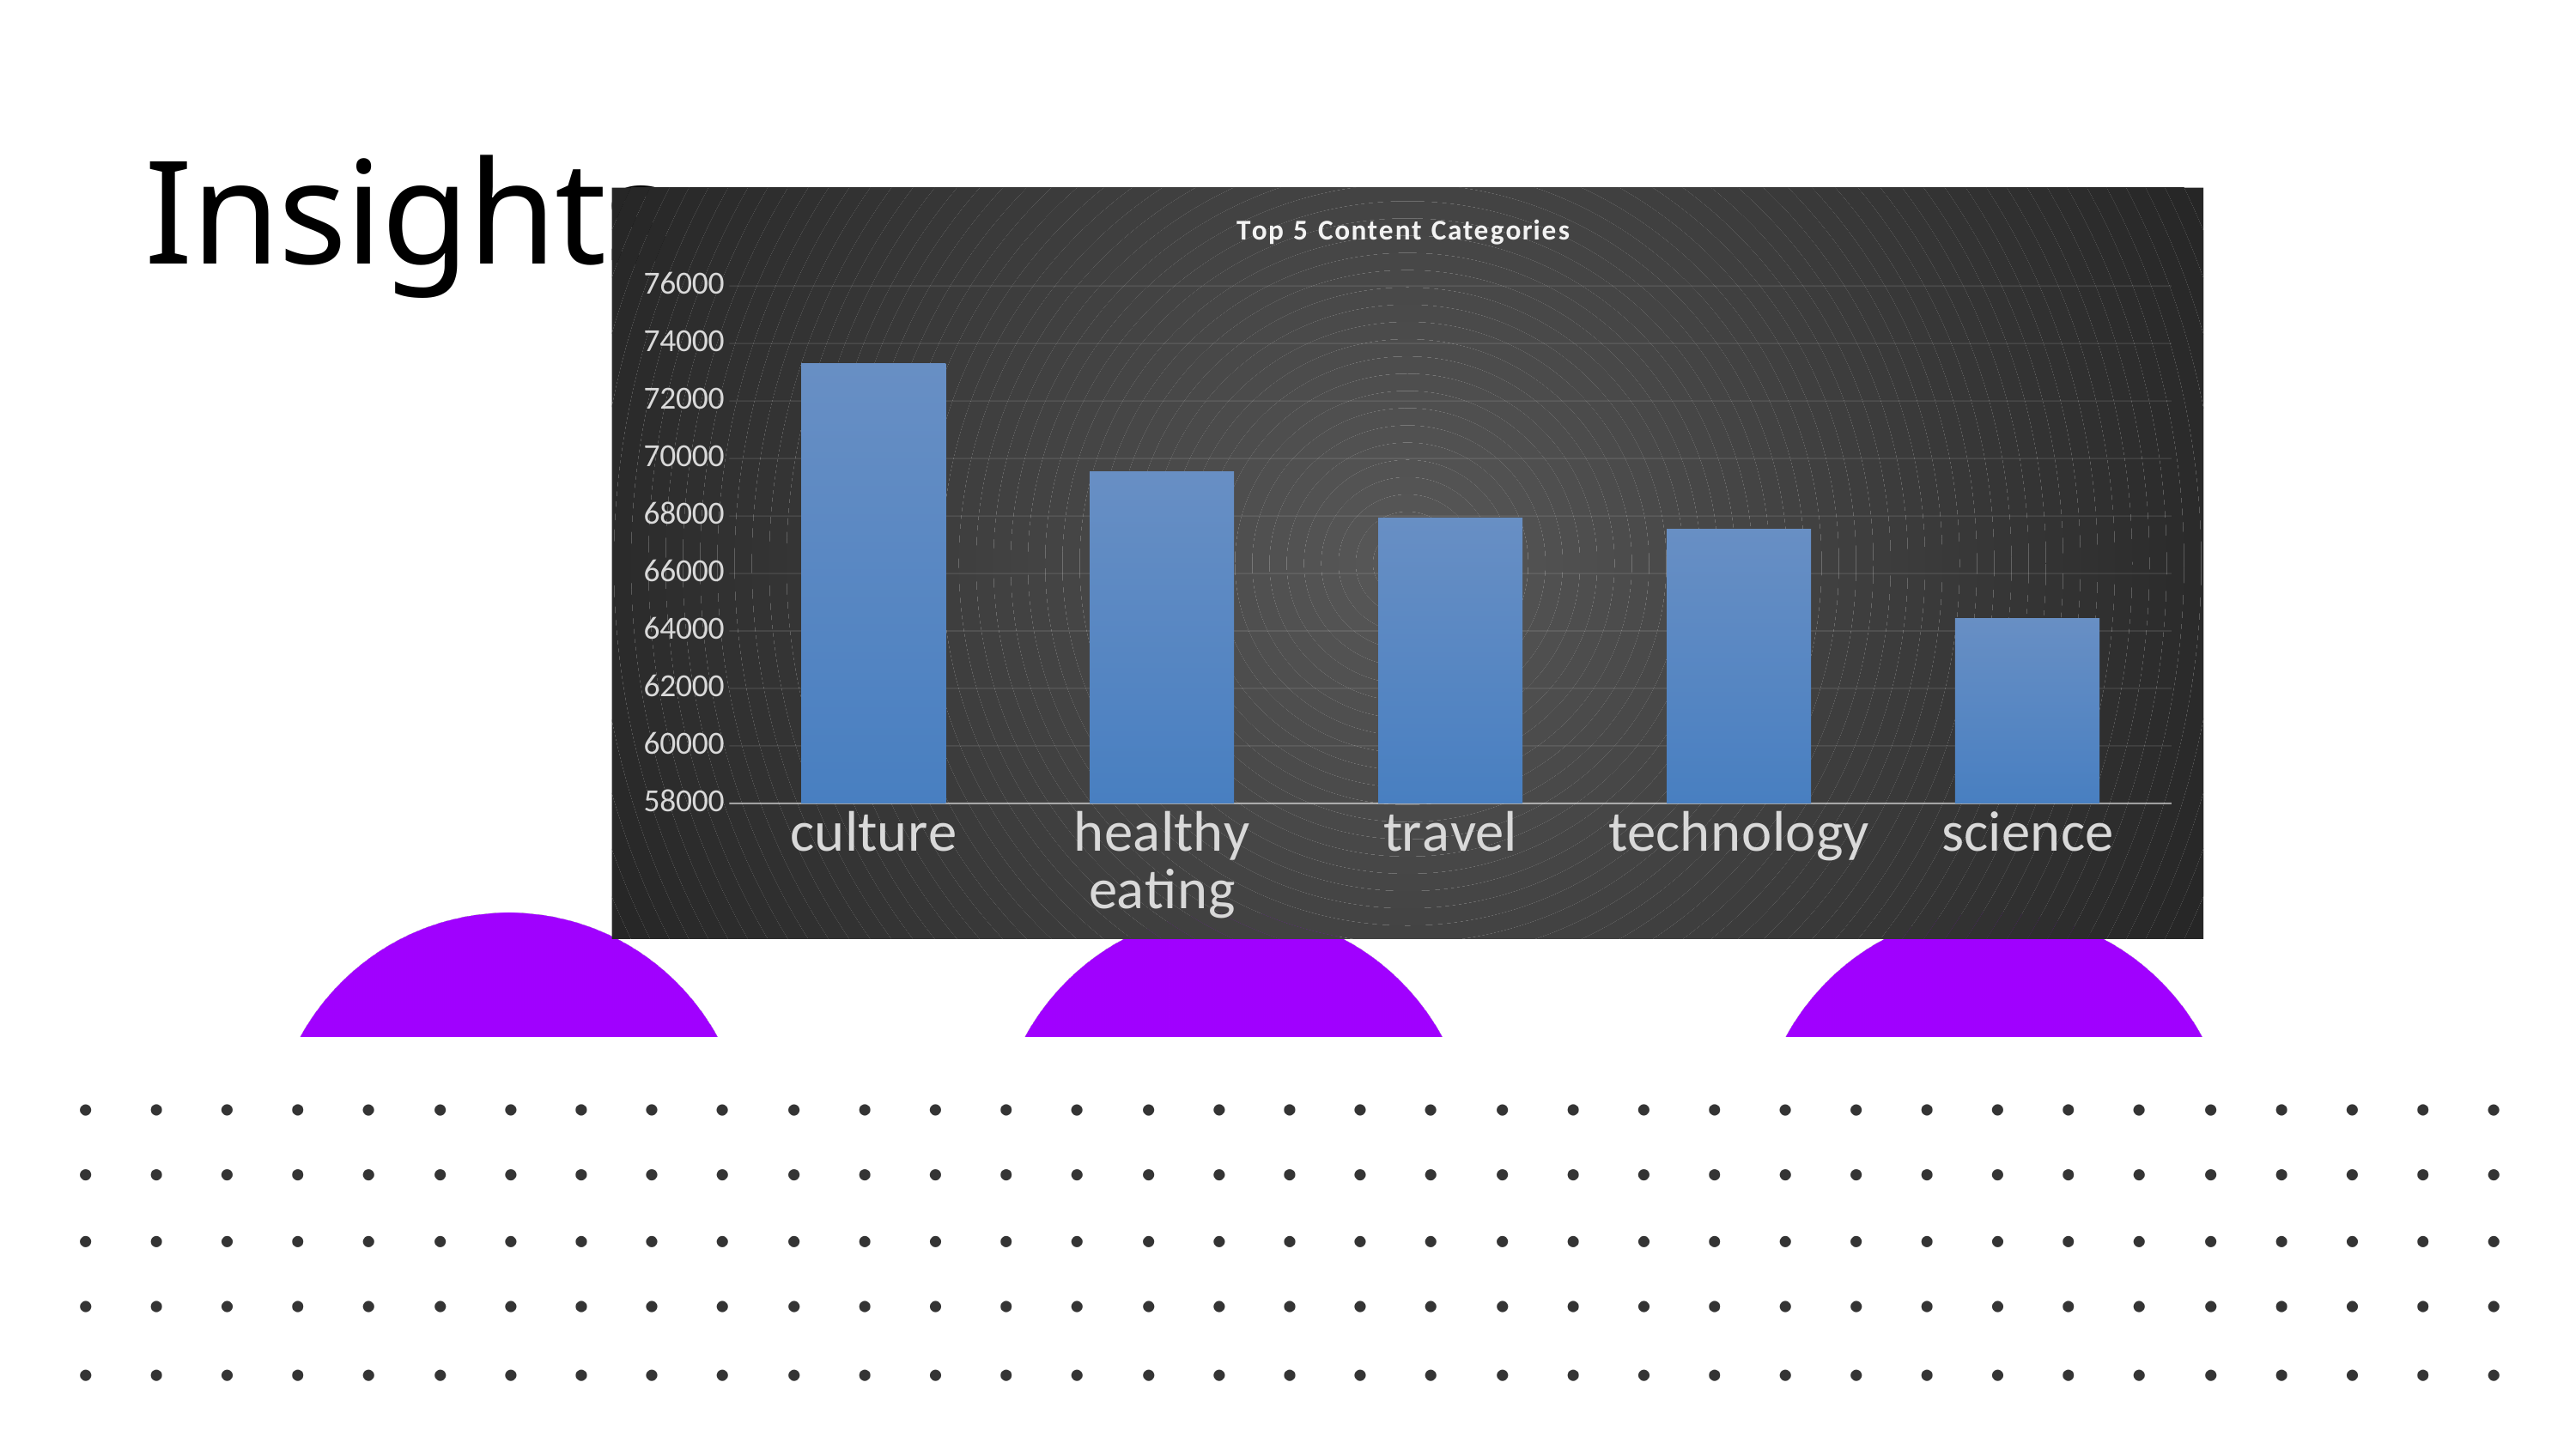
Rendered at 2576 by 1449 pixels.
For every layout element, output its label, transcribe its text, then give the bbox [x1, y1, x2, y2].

picture [299, 912, 719, 1037]
chart [611, 187, 2204, 939]
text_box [72, 1099, 2504, 1385]
picture [1024, 939, 1443, 1037]
picture [1784, 939, 2204, 1037]
text_box Insights [144, 121, 799, 294]
